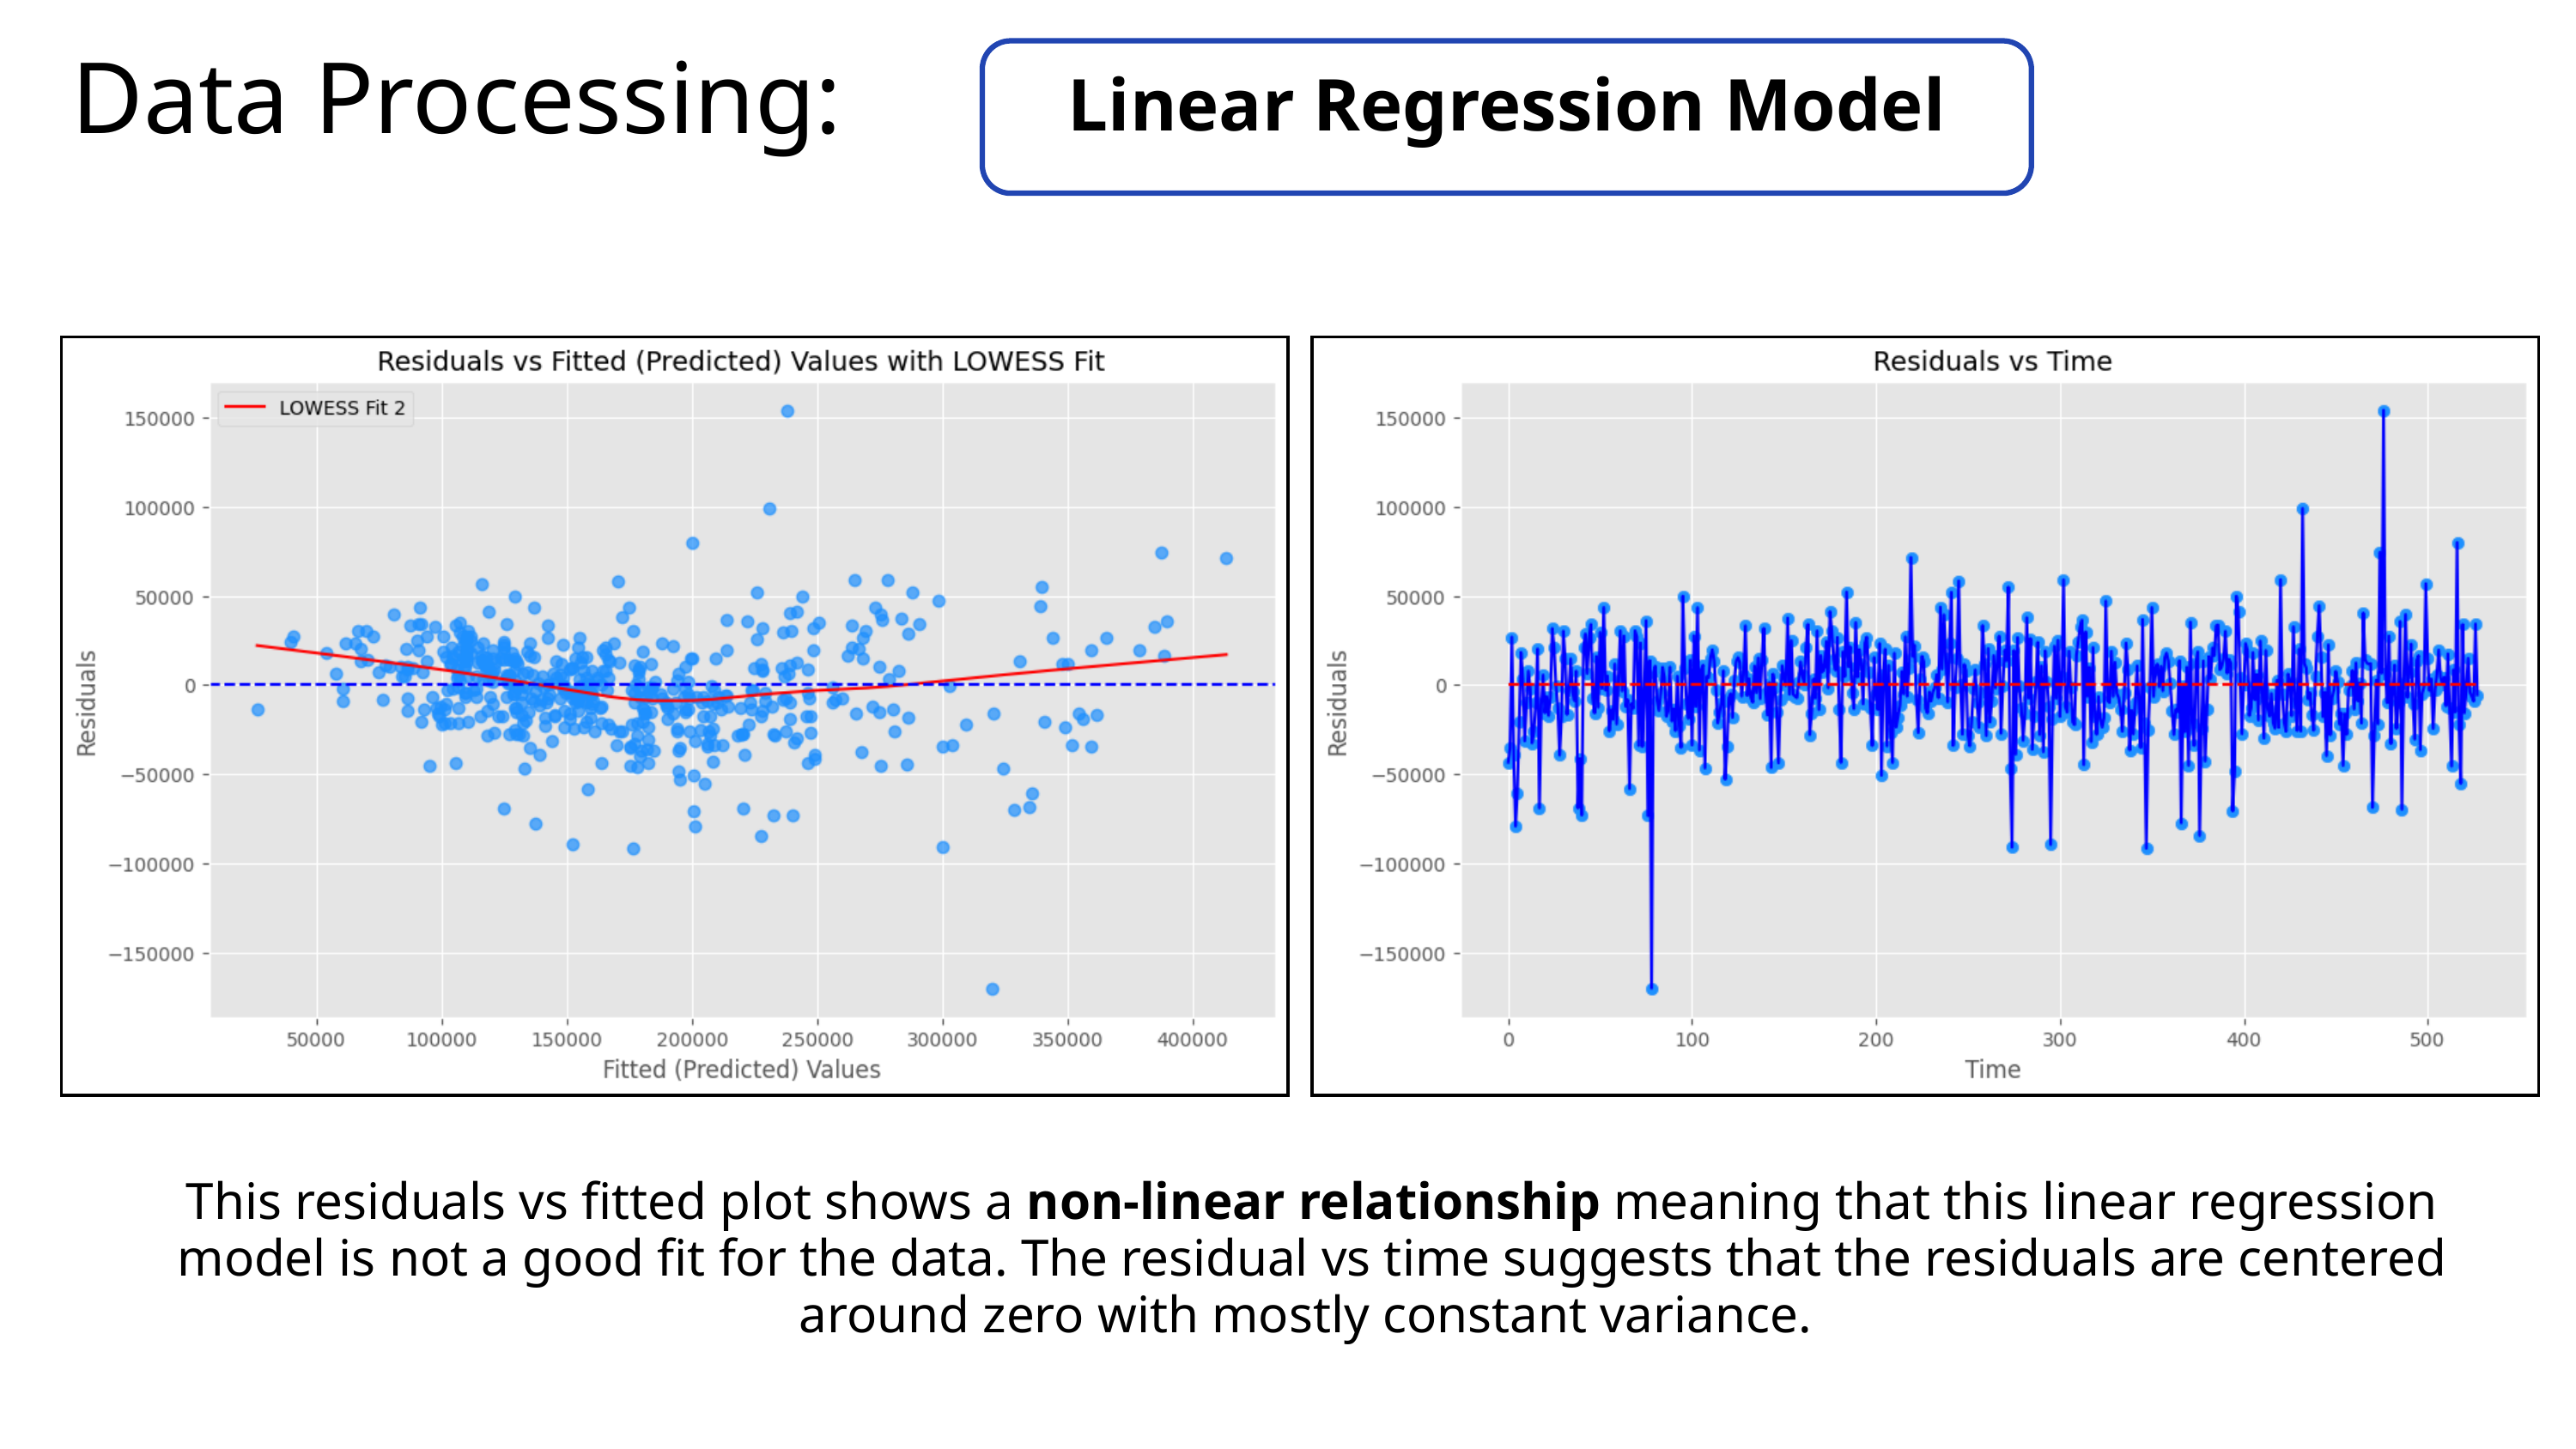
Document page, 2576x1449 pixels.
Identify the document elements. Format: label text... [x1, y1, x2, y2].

text_box [61, 336, 1289, 1096]
text_box This residuals vs fitted plot shows a non-linear relationship meaning that this linear regression model is not a good fit for the data. The residual vs time suggests that the residuals are centered around zero with mostly constant variance. [175, 1173, 2449, 1343]
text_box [981, 40, 2032, 194]
text_box [1312, 336, 2539, 1096]
text_box Data Processing: [72, 40, 980, 154]
